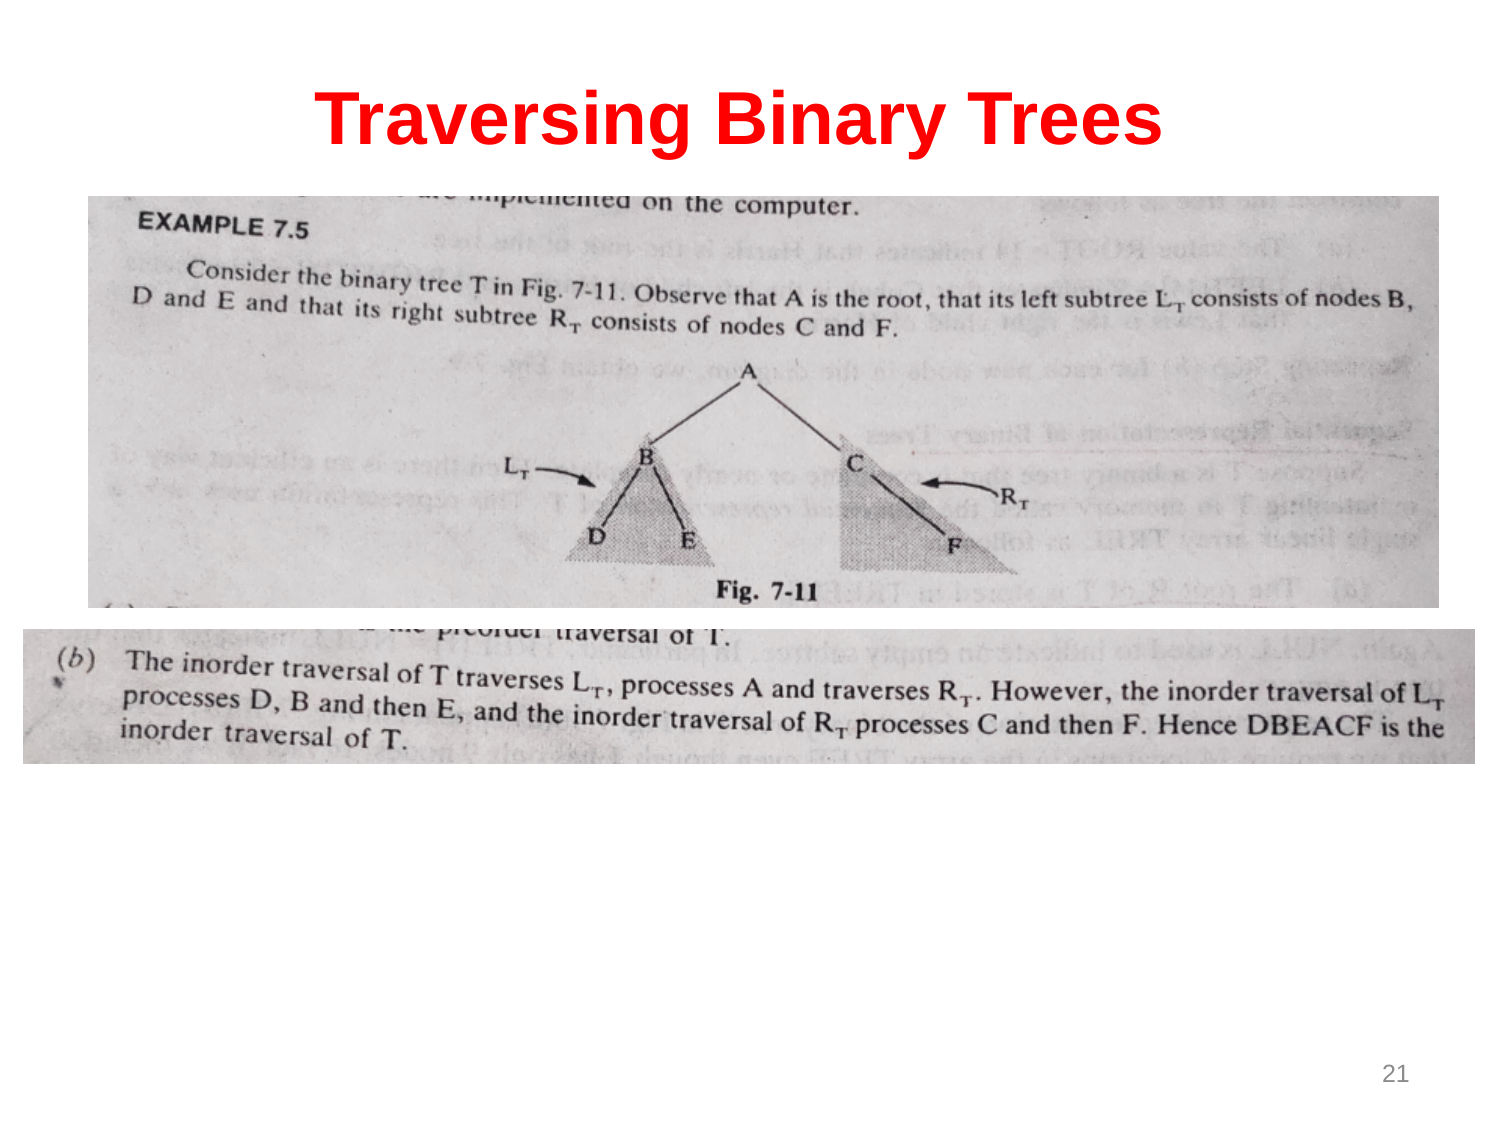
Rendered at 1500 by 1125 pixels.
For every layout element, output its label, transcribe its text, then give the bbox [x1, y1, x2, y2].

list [88, 196, 1439, 608]
title Traversing Binary Trees [75, 45, 1425, 185]
picture [22, 629, 1475, 765]
slide_number 21 [1074, 1042, 1425, 1103]
